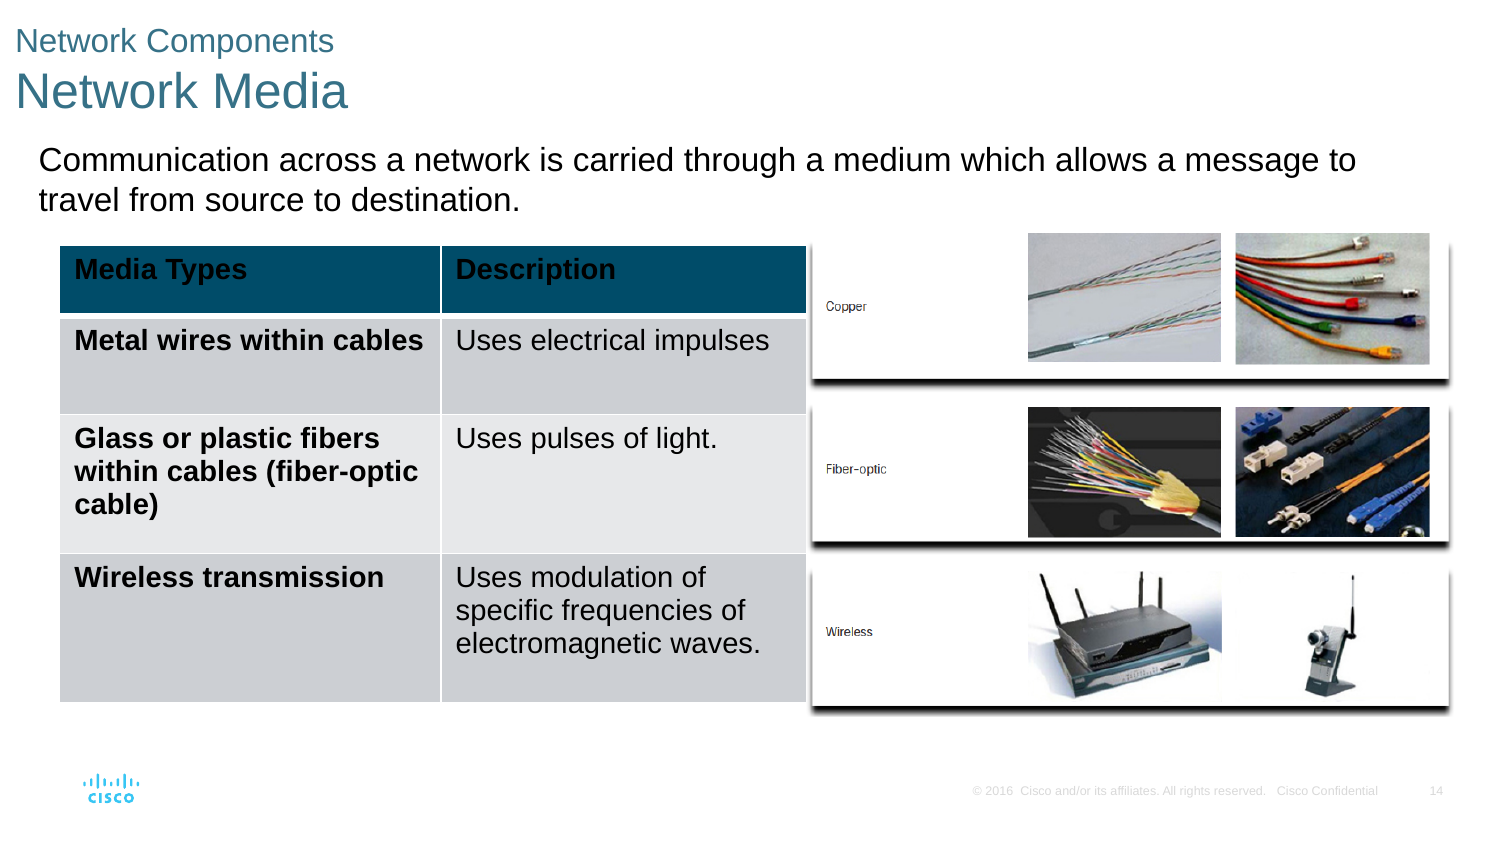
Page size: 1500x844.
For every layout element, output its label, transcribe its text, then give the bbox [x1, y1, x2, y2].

table_cell Wireless transmission [60, 554, 440, 702]
table_cell Uses electrical impulses [442, 319, 801, 414]
table_cell Metal wires within cables [60, 319, 440, 414]
table_cell Glass or plastic fibers within cables (fiber-optic cable) [60, 415, 440, 553]
table_header Description [442, 246, 801, 313]
title Network Components Network Media [0, 6, 1500, 131]
table_header Media Types [60, 246, 440, 313]
picture [806, 230, 1459, 724]
list Communication across a network is carried through a medium which allows a message to travel from source to destination. [23, 131, 1458, 231]
table_cell Uses pulses of light. [442, 415, 801, 553]
table_cell Uses modulation of specific frequencies of electromagnetic waves. [442, 554, 801, 702]
